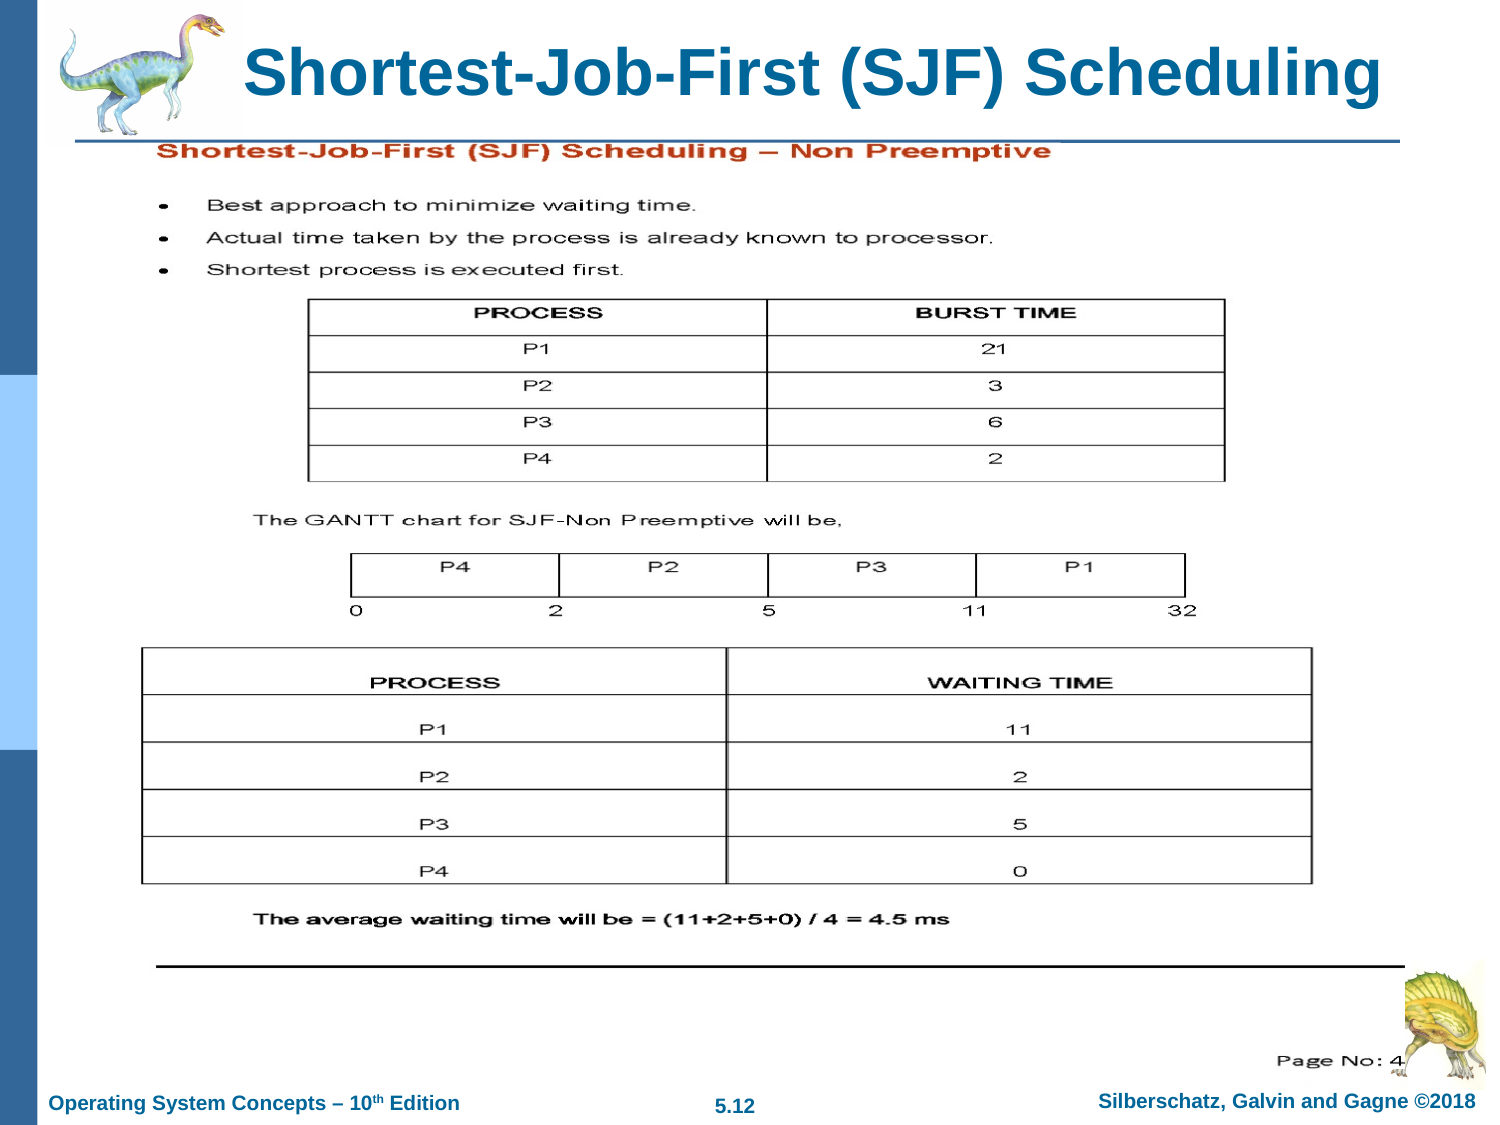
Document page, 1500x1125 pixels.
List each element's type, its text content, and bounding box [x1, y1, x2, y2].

title Shortest-Job-First (SJF) Scheduling [181, 21, 1446, 116]
picture [46, 0, 1486, 1090]
